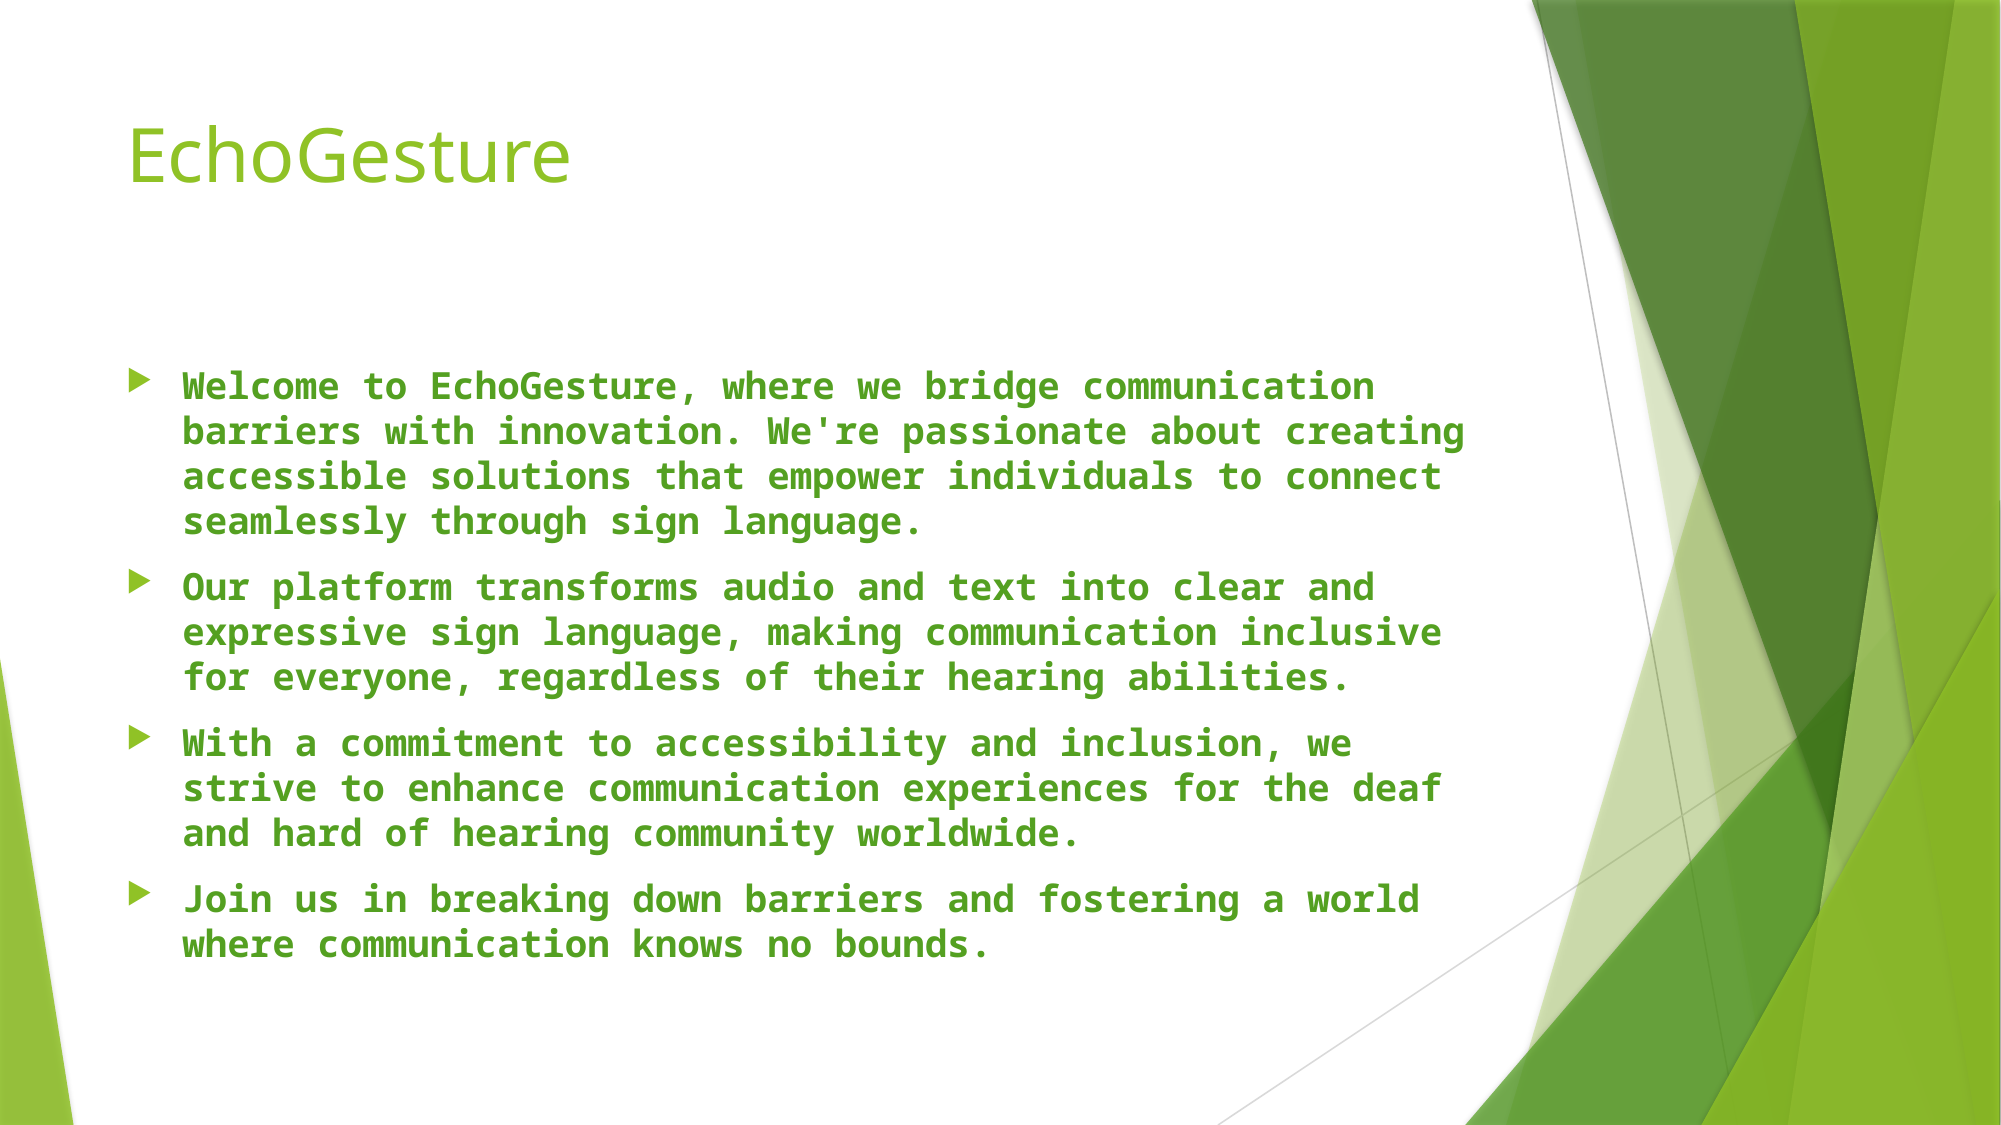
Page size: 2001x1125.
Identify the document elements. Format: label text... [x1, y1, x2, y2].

list Welcome to EchoGesture, where we bridge communication barriers with innovation. We're passionate about creating accessible solutions that empower individuals to connect seamlessly through sign language. Our platform transforms audio and text into clear and expressive sign language, making communication inclusive for everyone, regardless of their hearing abilities. With a commitment to accessibility and inclusion, we strive to enhance communication experiences for the deaf and hard of hearing community worldwide. Join us in breaking down barriers and fostering a world where communication knows no bounds. [111, 354, 1522, 992]
title EchoGesture [111, 99, 1522, 317]
